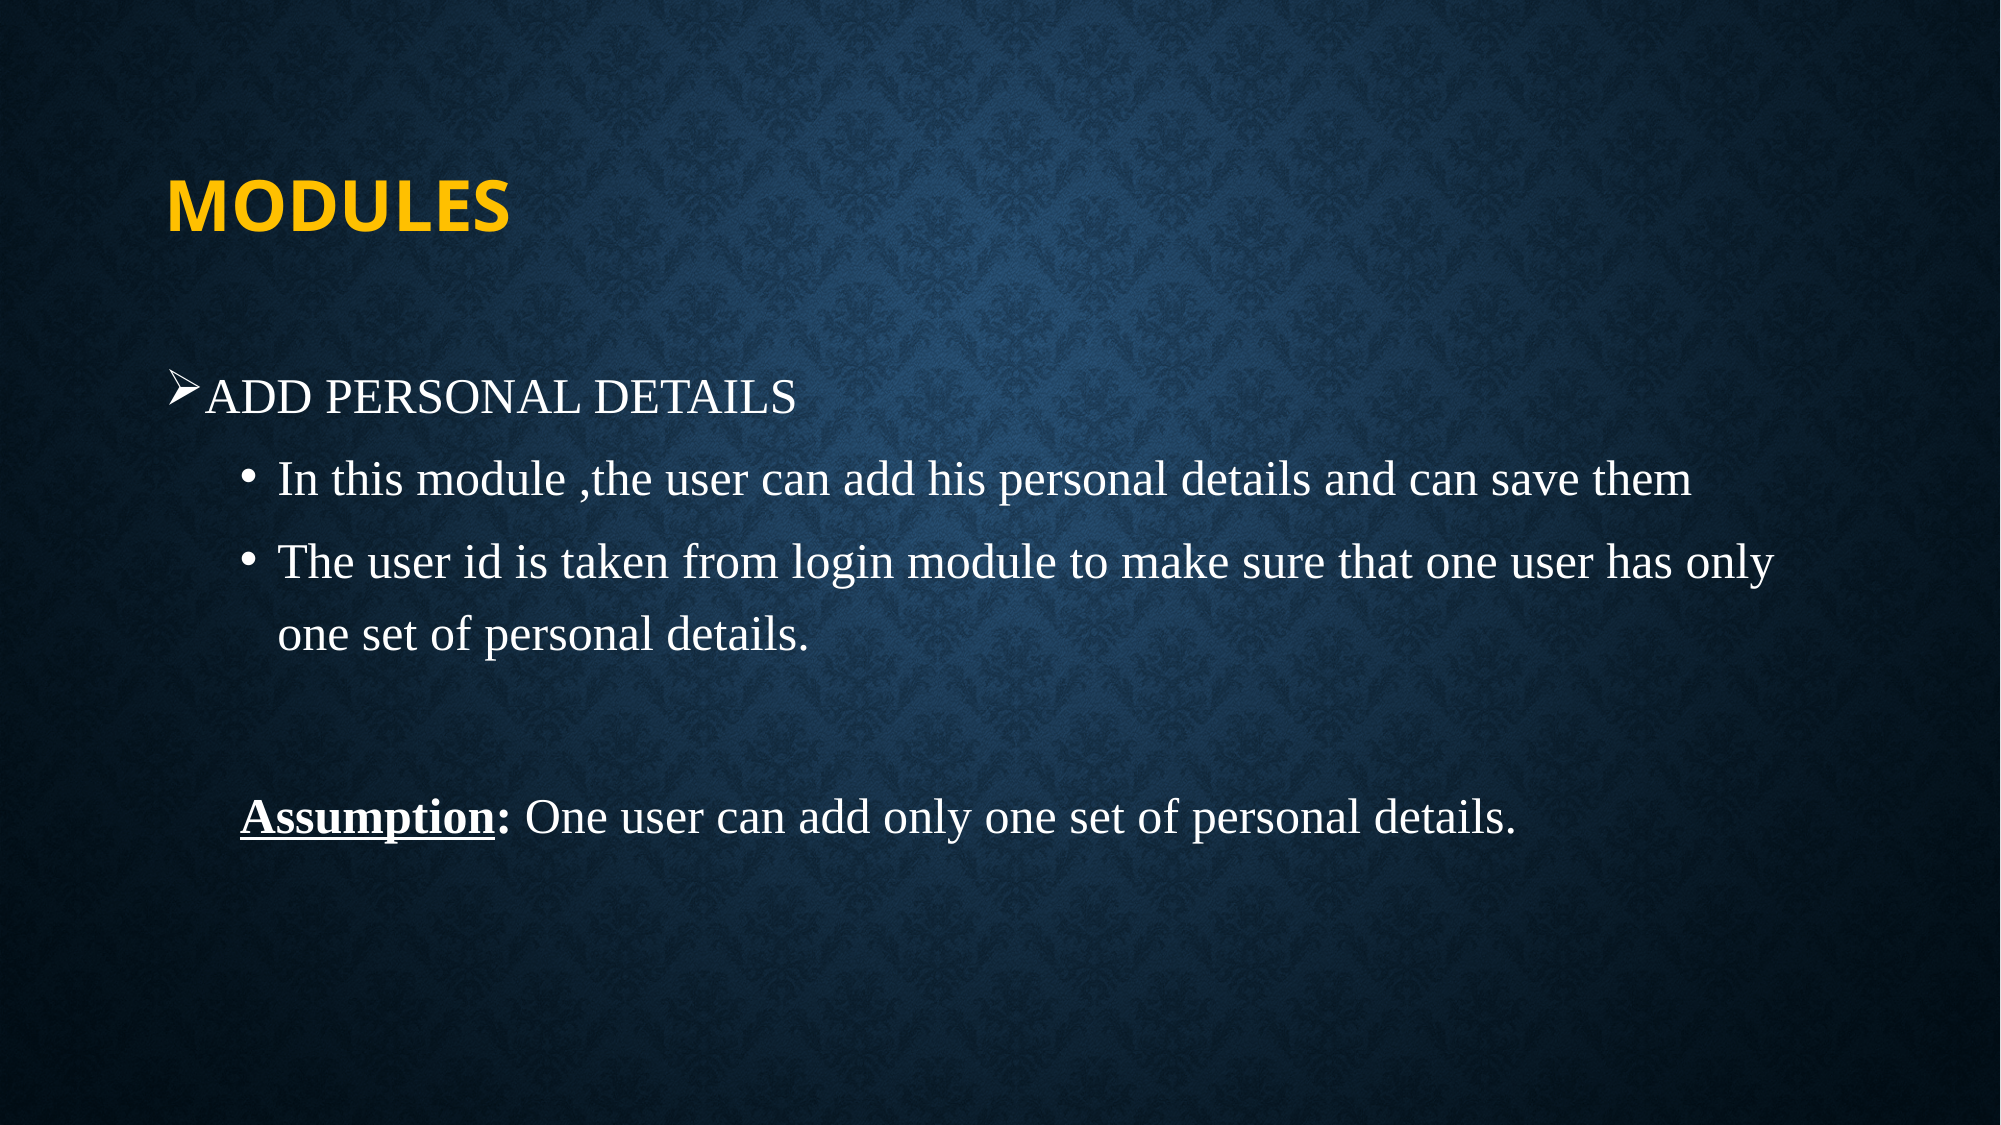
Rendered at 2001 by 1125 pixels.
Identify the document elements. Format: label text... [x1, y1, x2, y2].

title MODULES [149, 99, 1849, 318]
list ADD PERSONAL DETAILS In this module ,the user can add his personal details and can save them The user id is taken from login module to make sure that one user has only one set of personal details. Assumption: One user can add only one set of personal details. [149, 343, 1849, 950]
